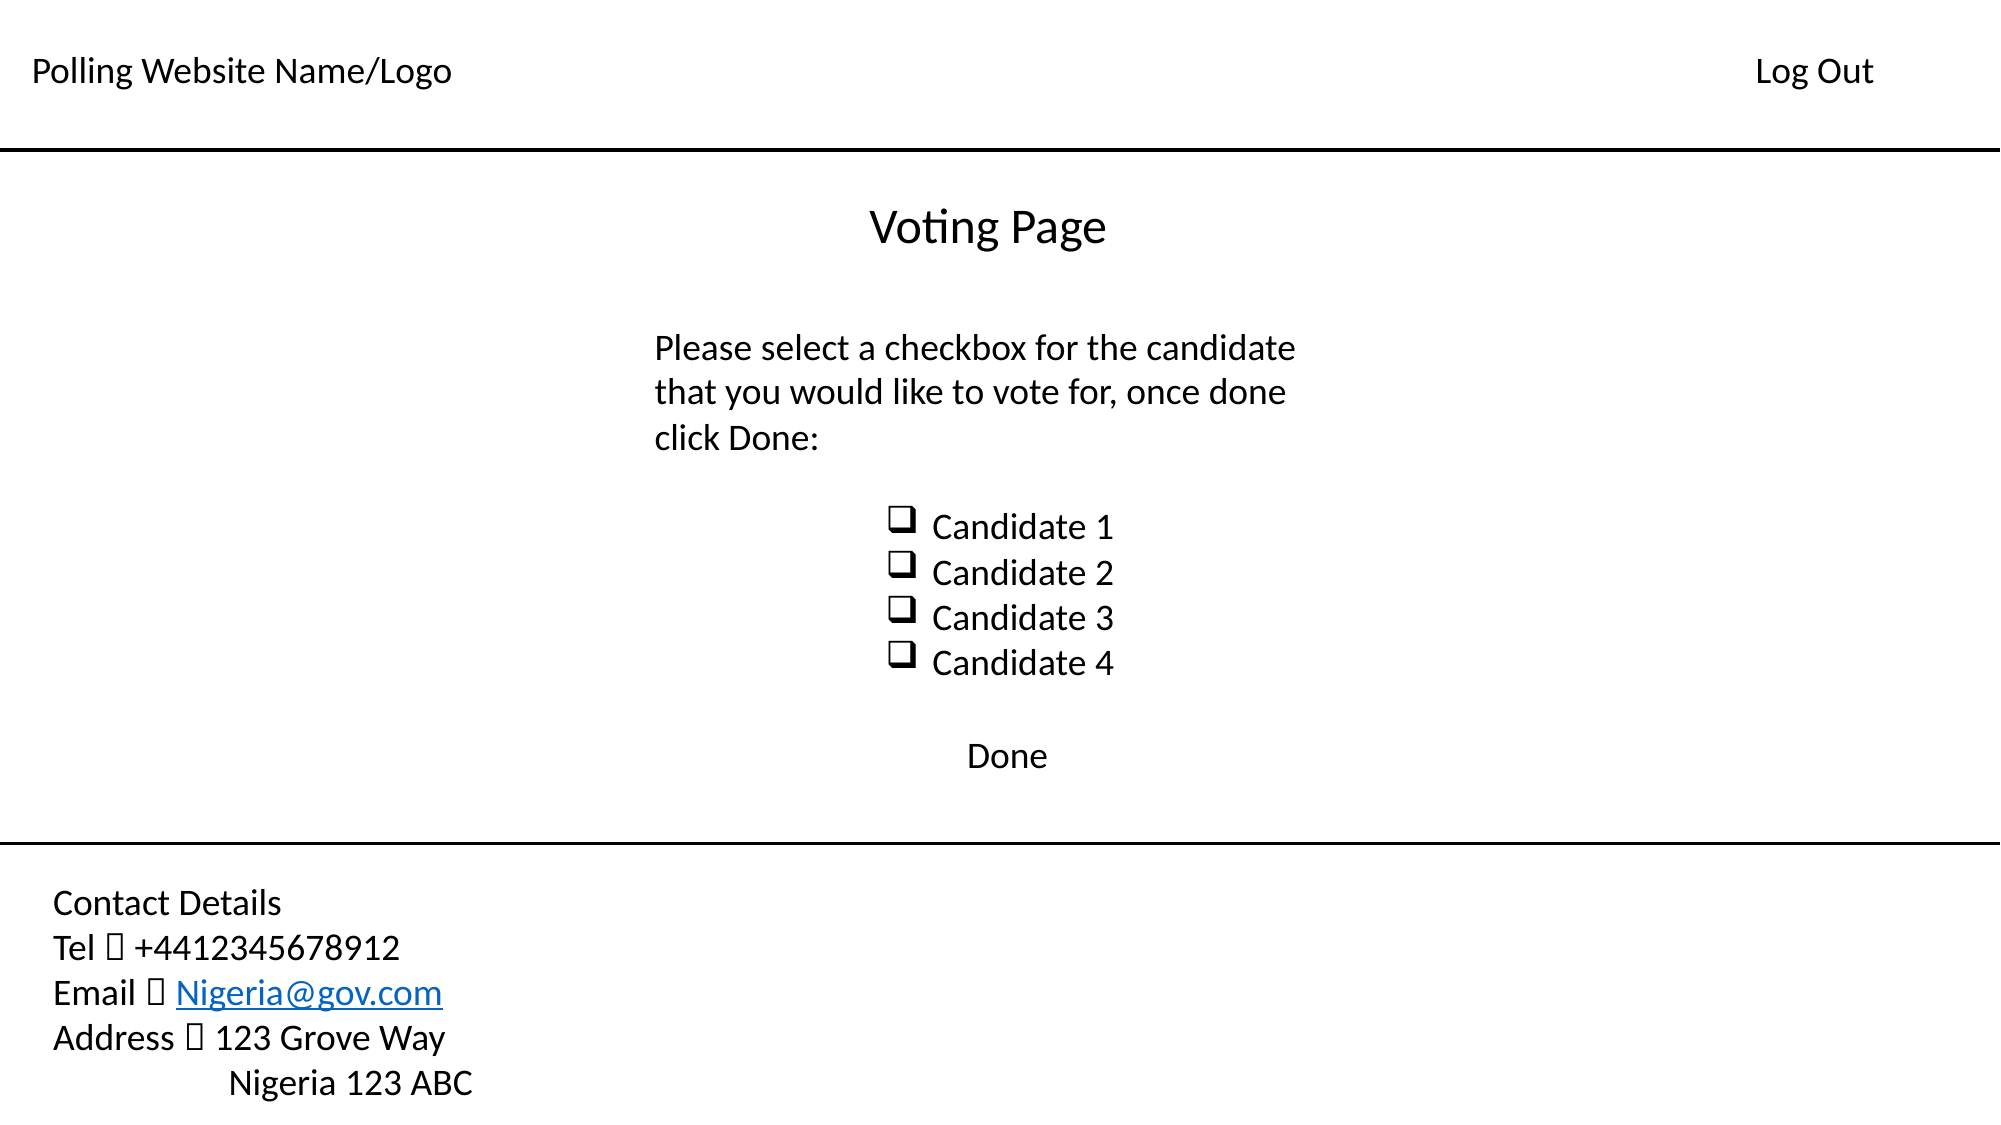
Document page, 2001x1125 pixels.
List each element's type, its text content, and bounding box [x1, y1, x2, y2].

text_box Done [952, 723, 1072, 784]
text_box Voting Page [854, 186, 1146, 262]
text_box Please select a checkbox for the candidate that you would like to vote for, once done click Done: Candidate 1 Candidate 2 Candidate 3 Candidate 4 [639, 315, 1361, 690]
text_box Polling Website Name/Logo [17, 39, 886, 99]
text_box Contact Details Tel  +4412345678912 Email  Nigeria@gov.com Address  123 Grove Way Nigeria 123 ABC [38, 870, 870, 1111]
text_box Log Out [1740, 39, 1890, 99]
